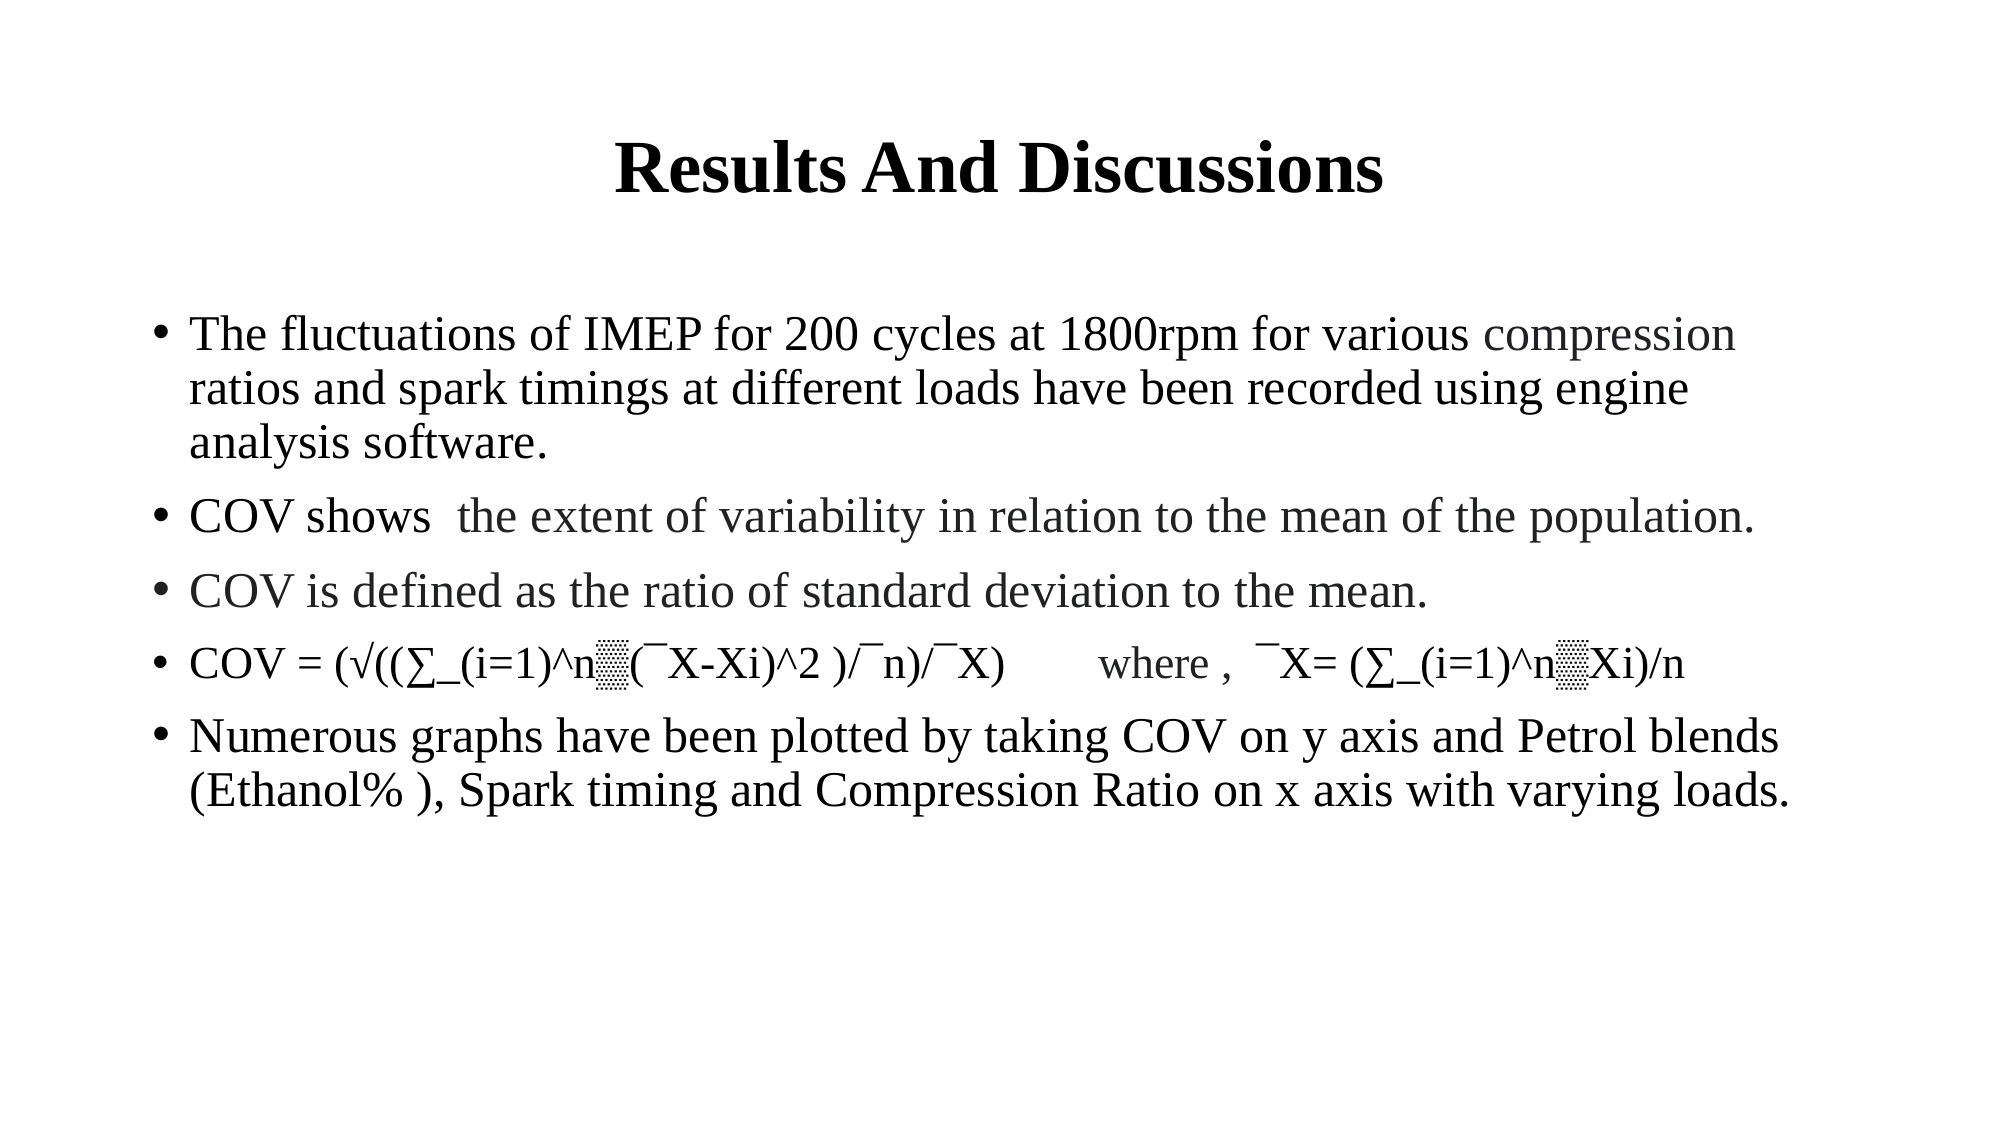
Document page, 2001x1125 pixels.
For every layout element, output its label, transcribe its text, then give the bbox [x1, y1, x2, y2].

title Results And Discussions [137, 59, 1863, 278]
list The fluctuations of IMEP for 200 cycles at 1800rpm for various compression ratios and spark timings at different loads have been recorded using engine analysis software. COV shows the extent of variability in relation to the mean of the population. COV is defined as the ratio of standard deviation to the mean. COV = (√((∑_(i=1)^n▒(¯X-Xi)^2 )/¯n)/¯X) where , ¯X= (∑_(i=1)^n▒Xi)/n Numerous graphs have been plotted by taking COV on y axis and Petrol blends (Ethanol% ), Spark timing and Compression Ratio on x axis with varying loads. [137, 299, 1863, 1014]
